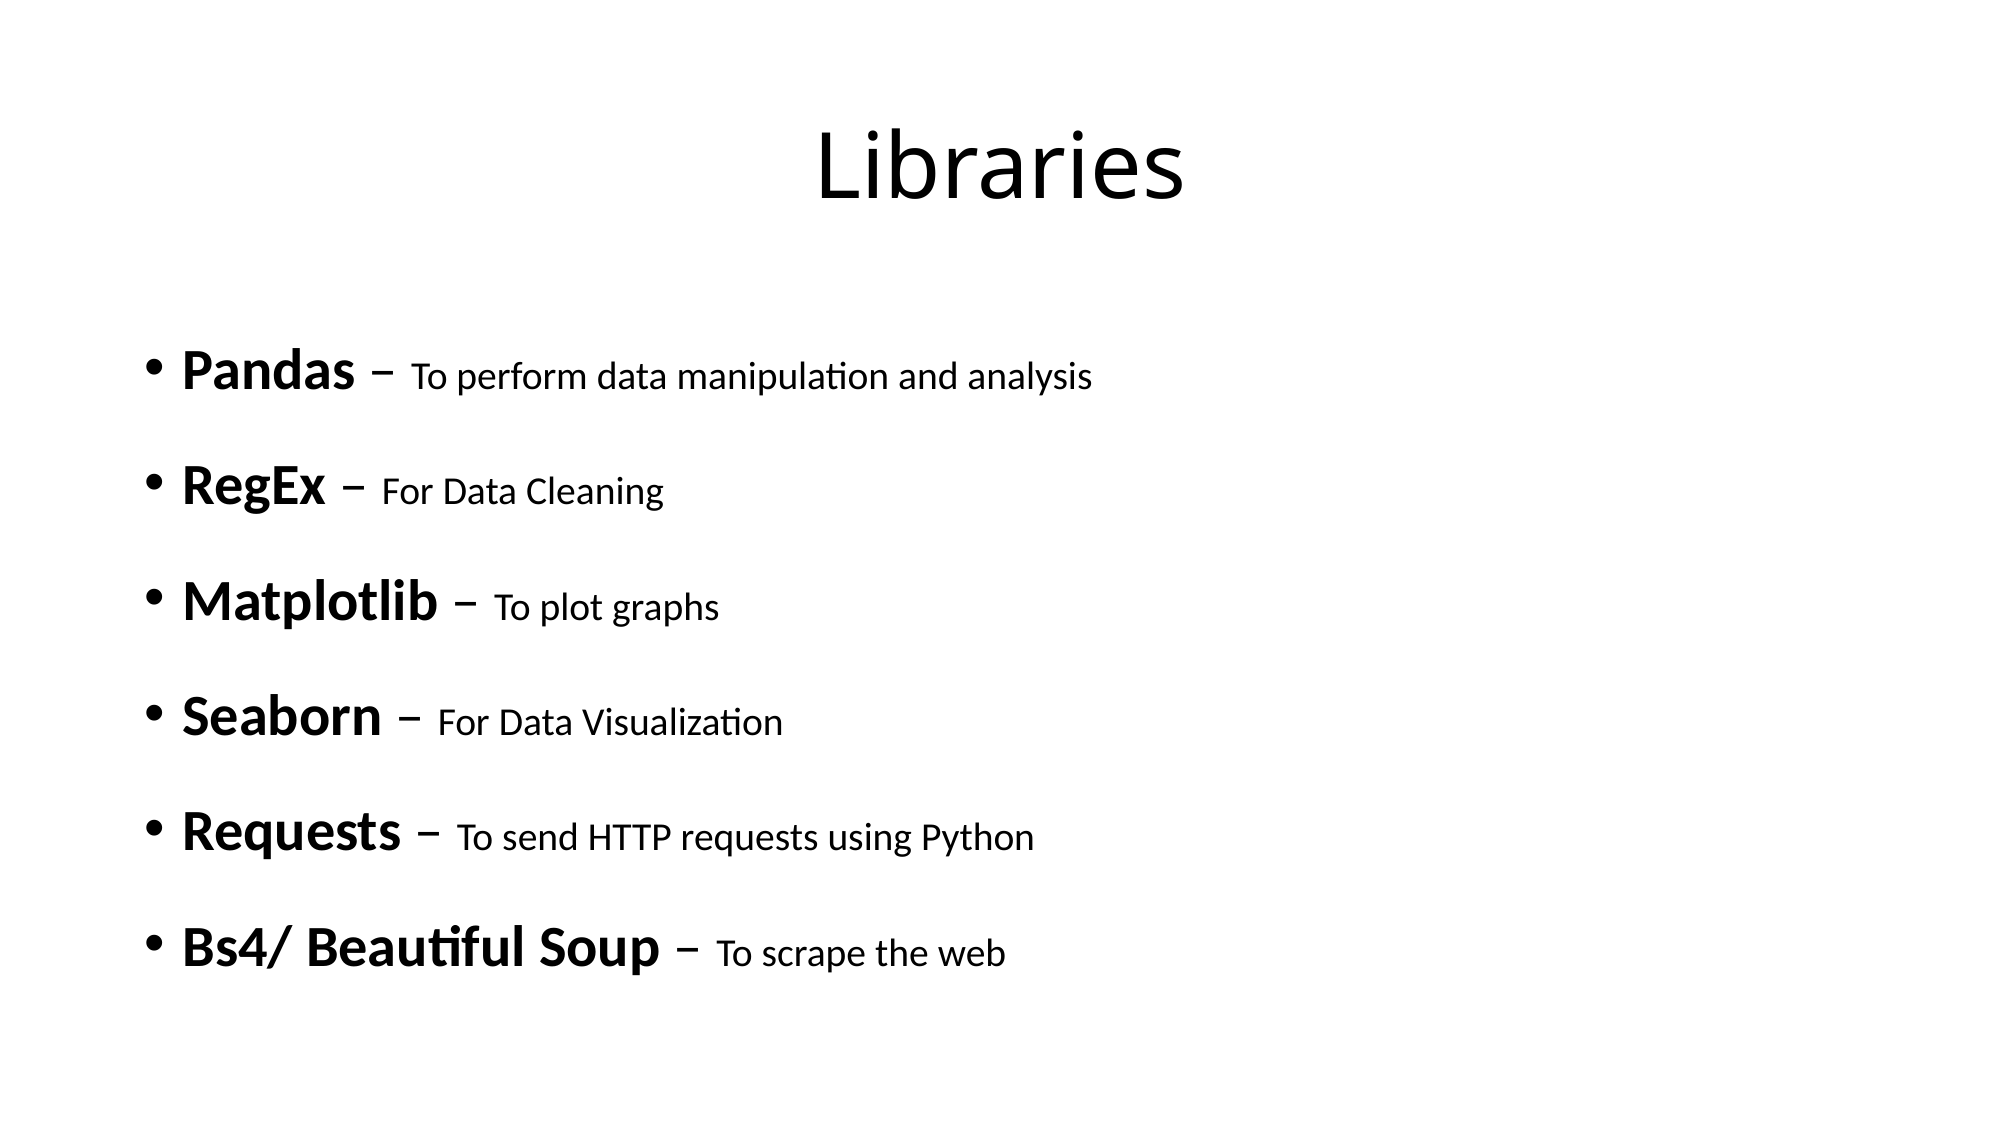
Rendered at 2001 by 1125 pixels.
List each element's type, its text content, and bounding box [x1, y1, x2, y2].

list Pandas – To perform data manipulation and analysis RegEx – For Data Cleaning Matplotlib – To plot graphs Seaborn – For Data Visualization Requests – To send HTTP requests using Python Bs4/ Beautiful Soup – To scrape the web [136, 298, 1863, 1014]
title Libraries [136, 59, 1863, 278]
